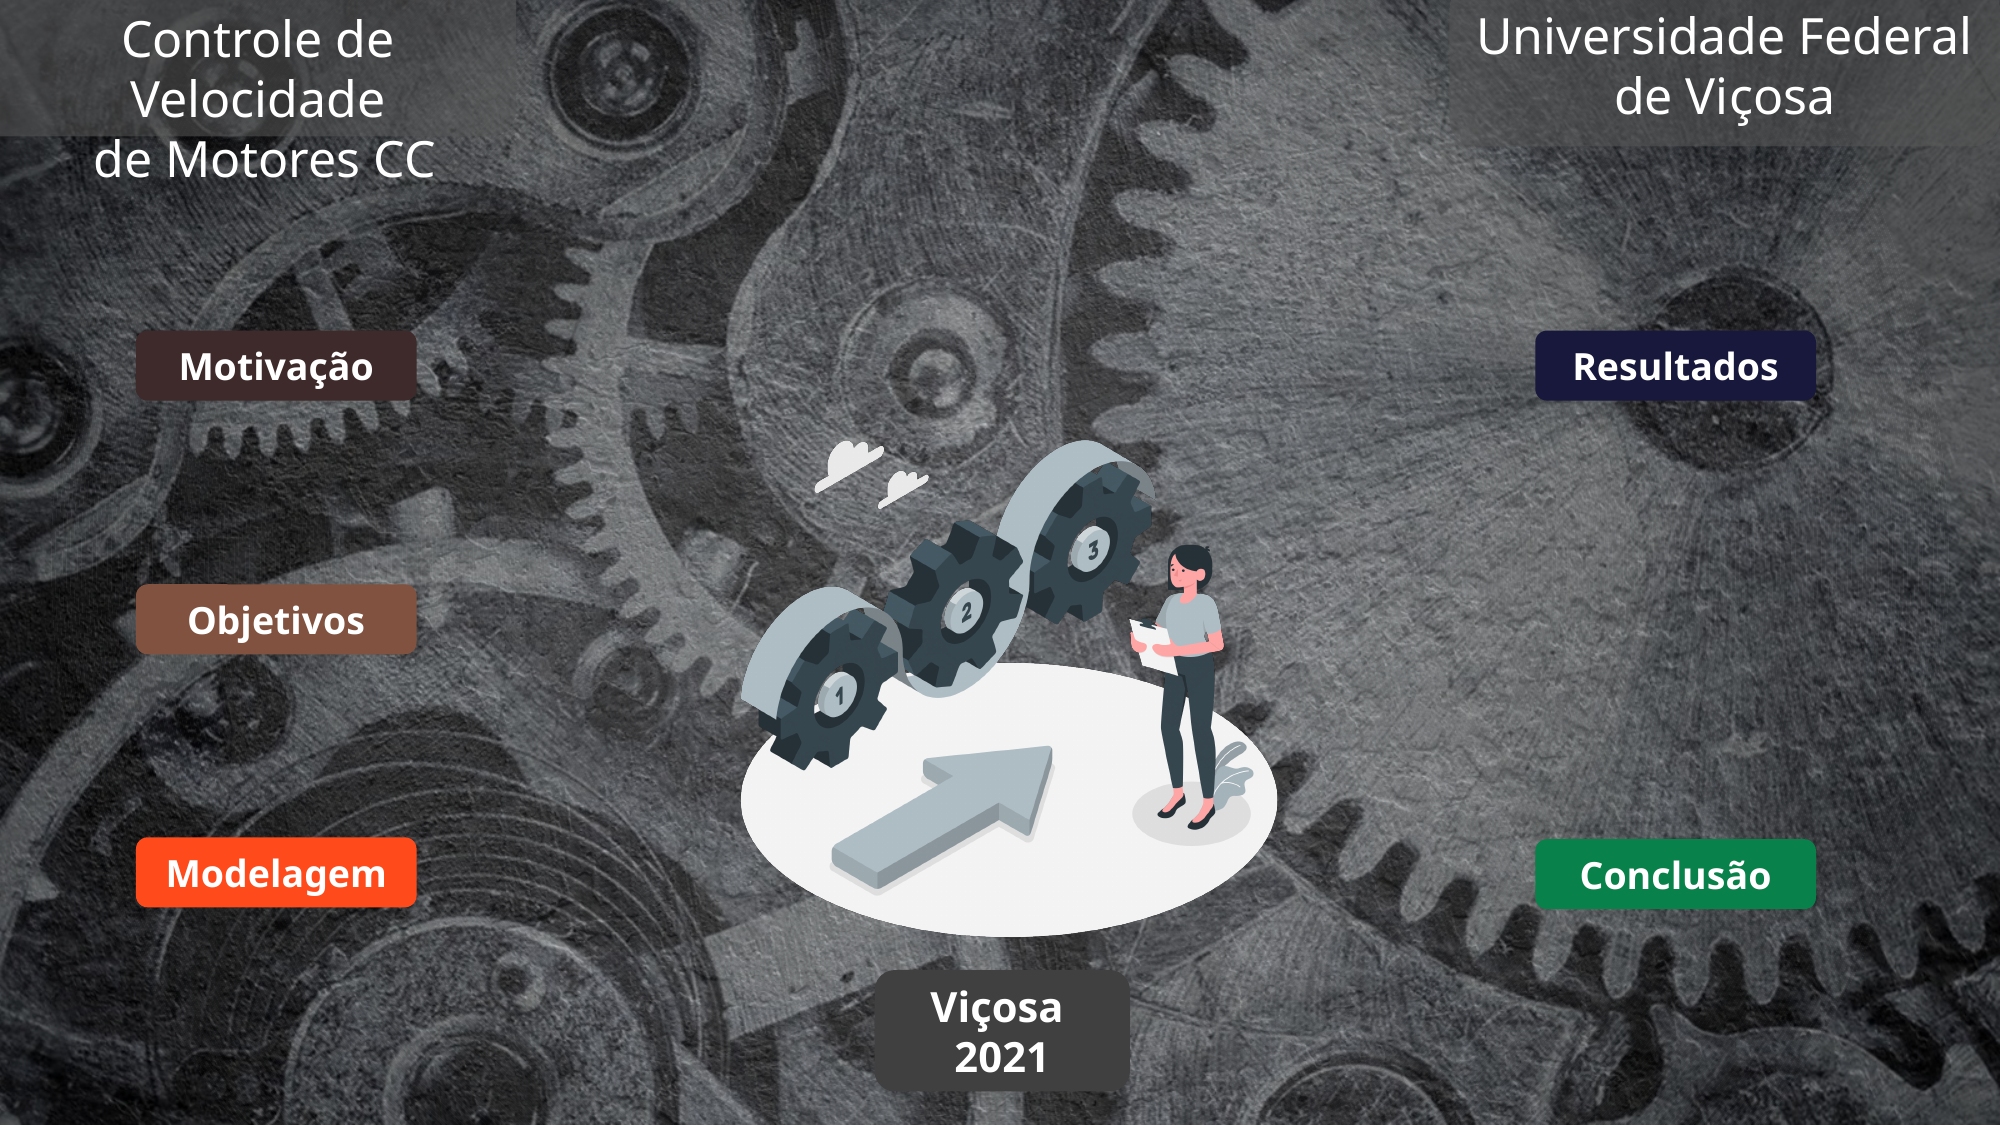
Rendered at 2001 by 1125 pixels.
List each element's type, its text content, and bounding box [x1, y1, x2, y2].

text_box Modelagem [134, 836, 418, 909]
text_box Conclusão [1534, 838, 1818, 911]
text_box Resultados [1534, 329, 1818, 402]
text_box Objetivos [134, 583, 418, 656]
text_box Controle de Velocidade de Motores CC [0, 0, 517, 195]
text_box Viçosa 2021 [873, 989, 1132, 1093]
text_box [0, 0, 2000, 1125]
text_box Motivação [134, 329, 418, 402]
picture [688, 365, 1312, 989]
text_box Universidade Federal de Viçosa [1448, 0, 2000, 148]
